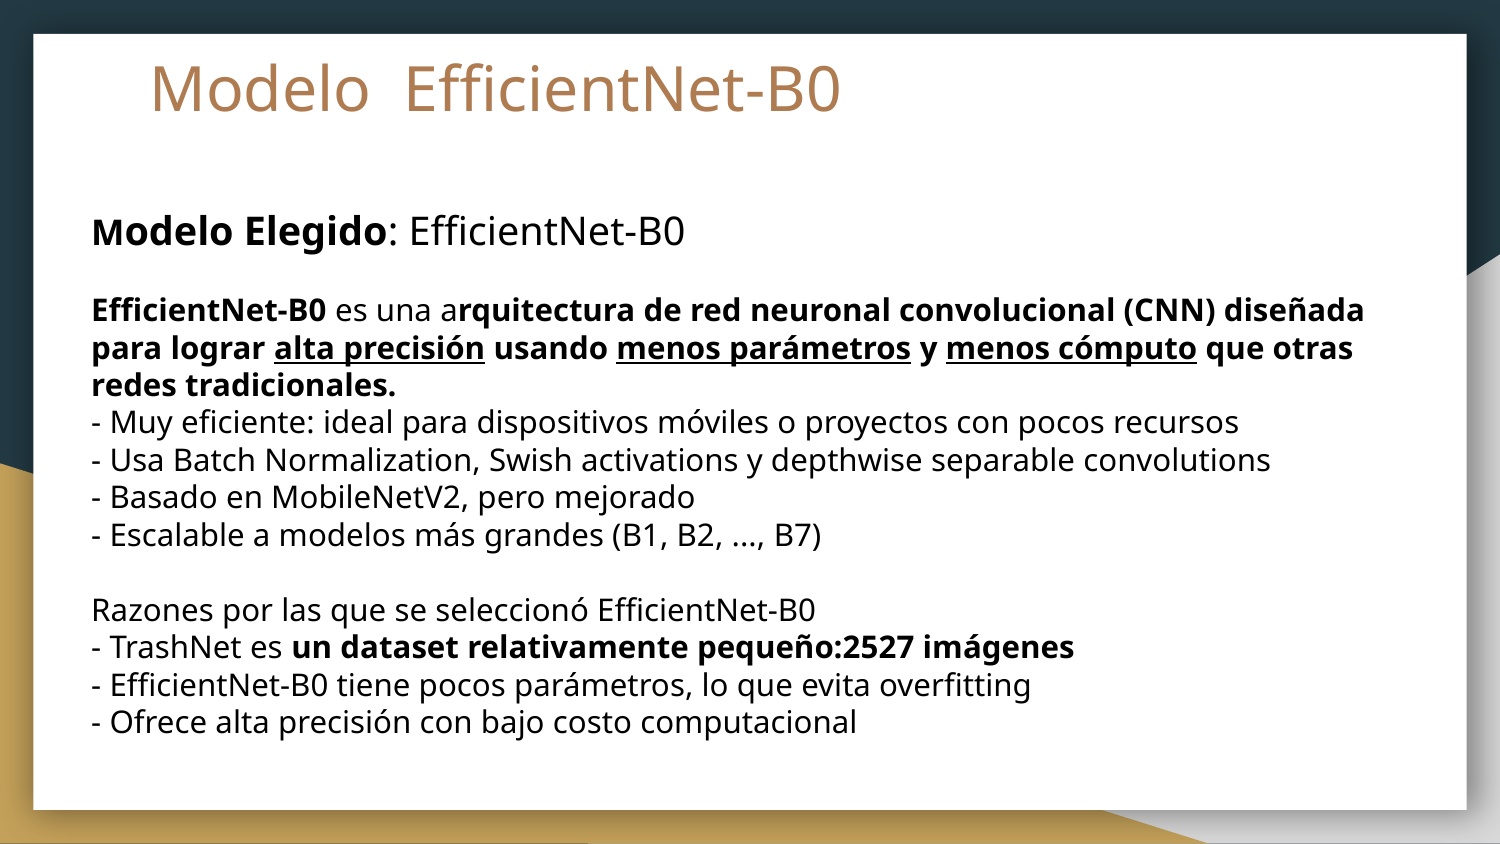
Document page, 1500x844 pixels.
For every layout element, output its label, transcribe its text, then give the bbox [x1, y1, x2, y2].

title Modelo EfficientNet-B0 [134, 33, 1366, 190]
text_box Modelo Elegido: EfficientNet-B0 EfficientNet-B0 es una arquitectura de red neuronal convolucional (CNN) diseñada para lograr alta precisión usando menos parámetros y menos cómputo que otras redes tradicionales. - Muy eficiente: ideal para dispositivos móviles o proyectos con pocos recursos - Usa Batch Normalization, Swish activations y depthwise separable convolutions - Basado en MobileNetV2, pero mejorado - Escalable a modelos más grandes (B1, B2, ..., B7) Razones por las que se seleccionó EfficientNet-B0 - TrashNet es un dataset relativamente pequeño:2527 imágenes - EfficientNet-B0 tiene pocos parámetros, lo que evita overfitting - Ofrece alta precisión con bajo costo computacional [76, 190, 1424, 755]
